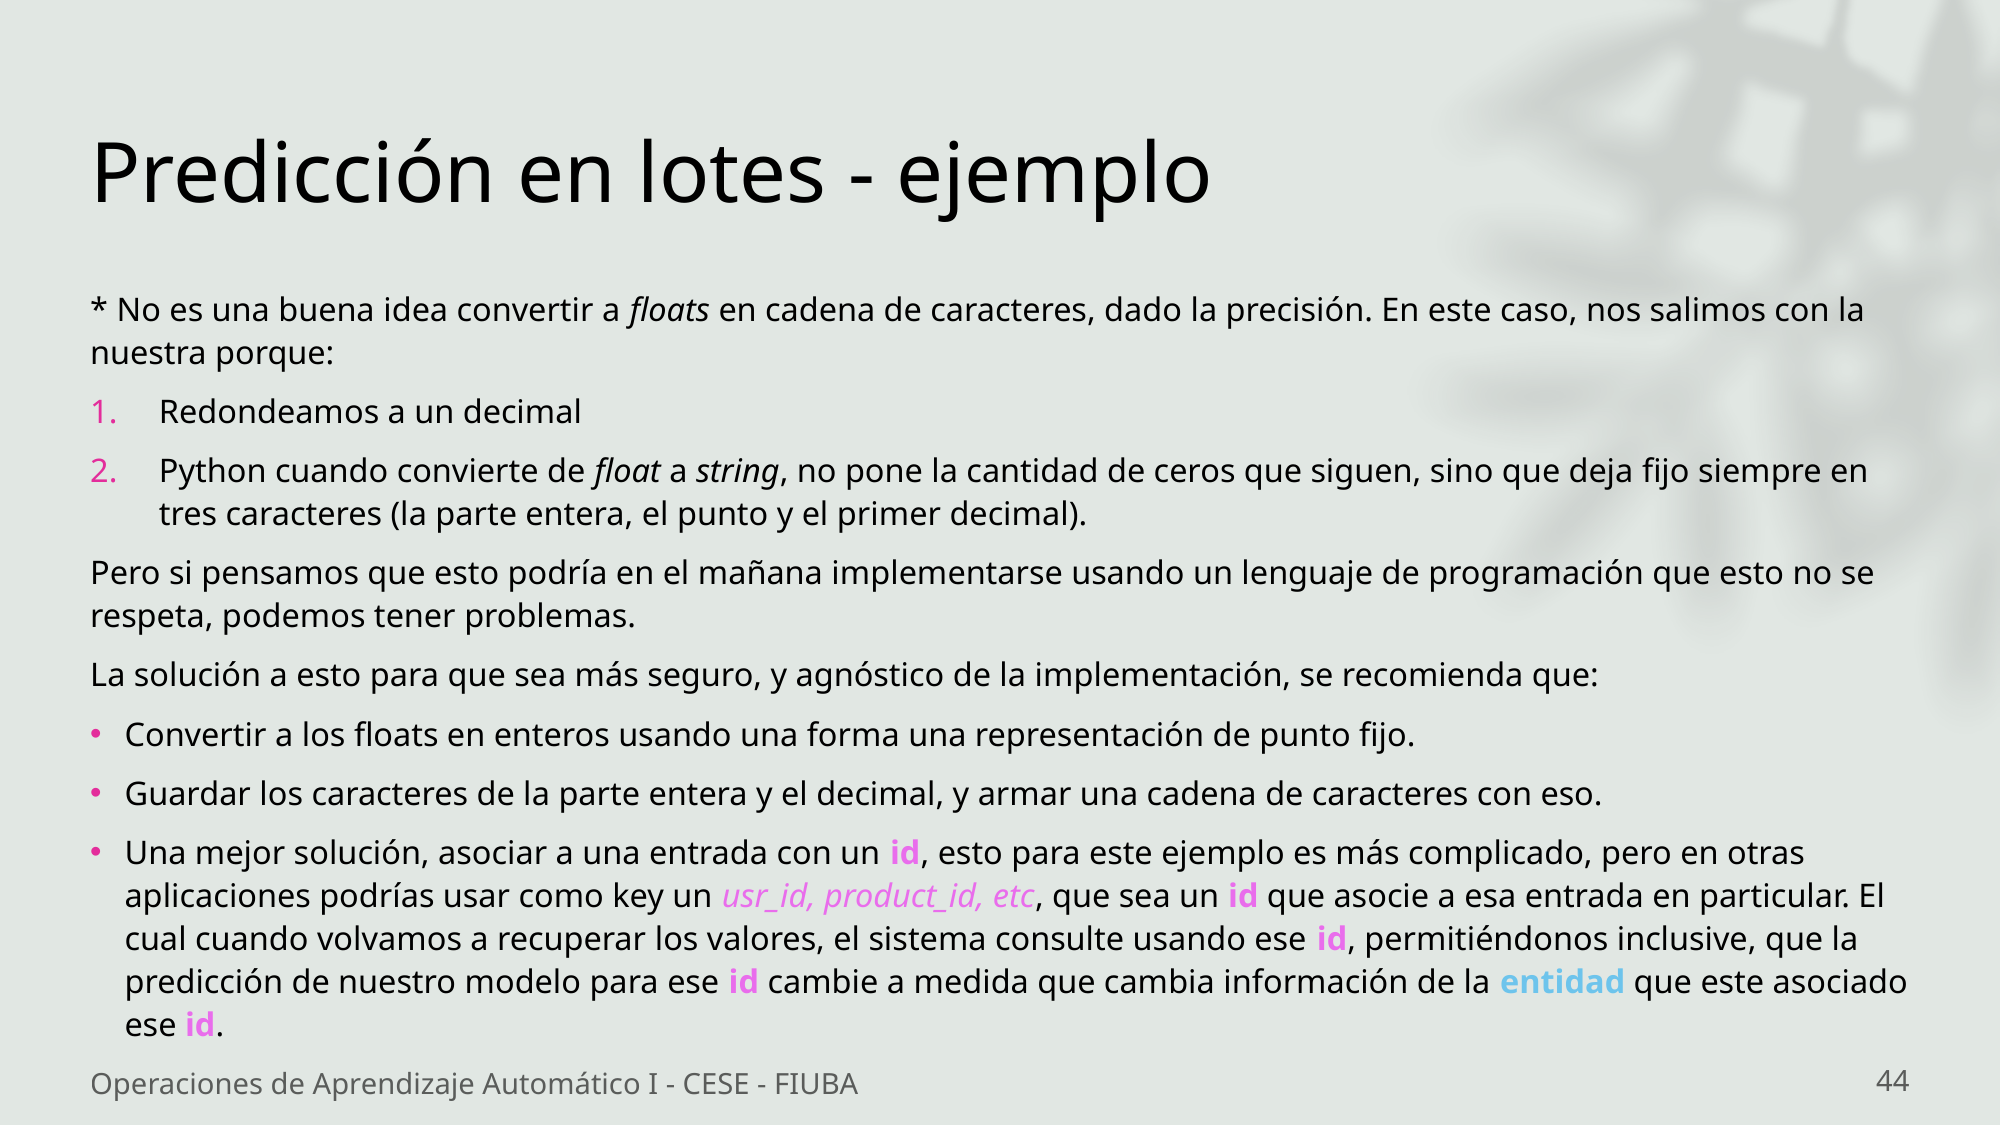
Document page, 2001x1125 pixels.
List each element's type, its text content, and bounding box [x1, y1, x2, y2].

title Predicción en lotes - ejemplo [75, 60, 1863, 277]
slide_number 44 [1474, 1053, 1925, 1113]
footer Operaciones de Aprendizaje Automático I - CESE - FIUBA [75, 1052, 976, 1113]
list * No es una buena idea convertir a floats en cadena de caracteres, dado la precisión. En este caso, nos salimos con la nuestra porque: Redondeamos a un decimal Python cuando convierte de float a string, no pone la cantidad de ceros que siguen, sino que deja fijo siempre en tres caracteres (la parte entera, el punto y el primer decimal). Pero si pensamos que esto podría en el mañana implementarse usando un lenguaje de programación que esto no se respeta, podemos tener problemas. La solución a esto para que sea más seguro, y agnóstico de la implementación, se recomienda que: Convertir a los floats en enteros usando una forma una representación de punto fijo. Guardar los caracteres de la parte entera y el decimal, y armar una cadena de caracteres con eso. Una mejor solución, asociar a una entrada con un id, esto para este ejemplo es más complicado, pero en otras aplicaciones podrías usar como key un usr_id, product_id, etc, que sea un id que asocie a esa entrada en particular. El cual cuando volvamos a recuperar los valores, el sistema consulte usando ese id, permitiéndonos inclusive, que la predicción de nuestro modelo para ese id cambie a medida que cambia información de la entidad que este asociado ese id. [75, 277, 1925, 1053]
